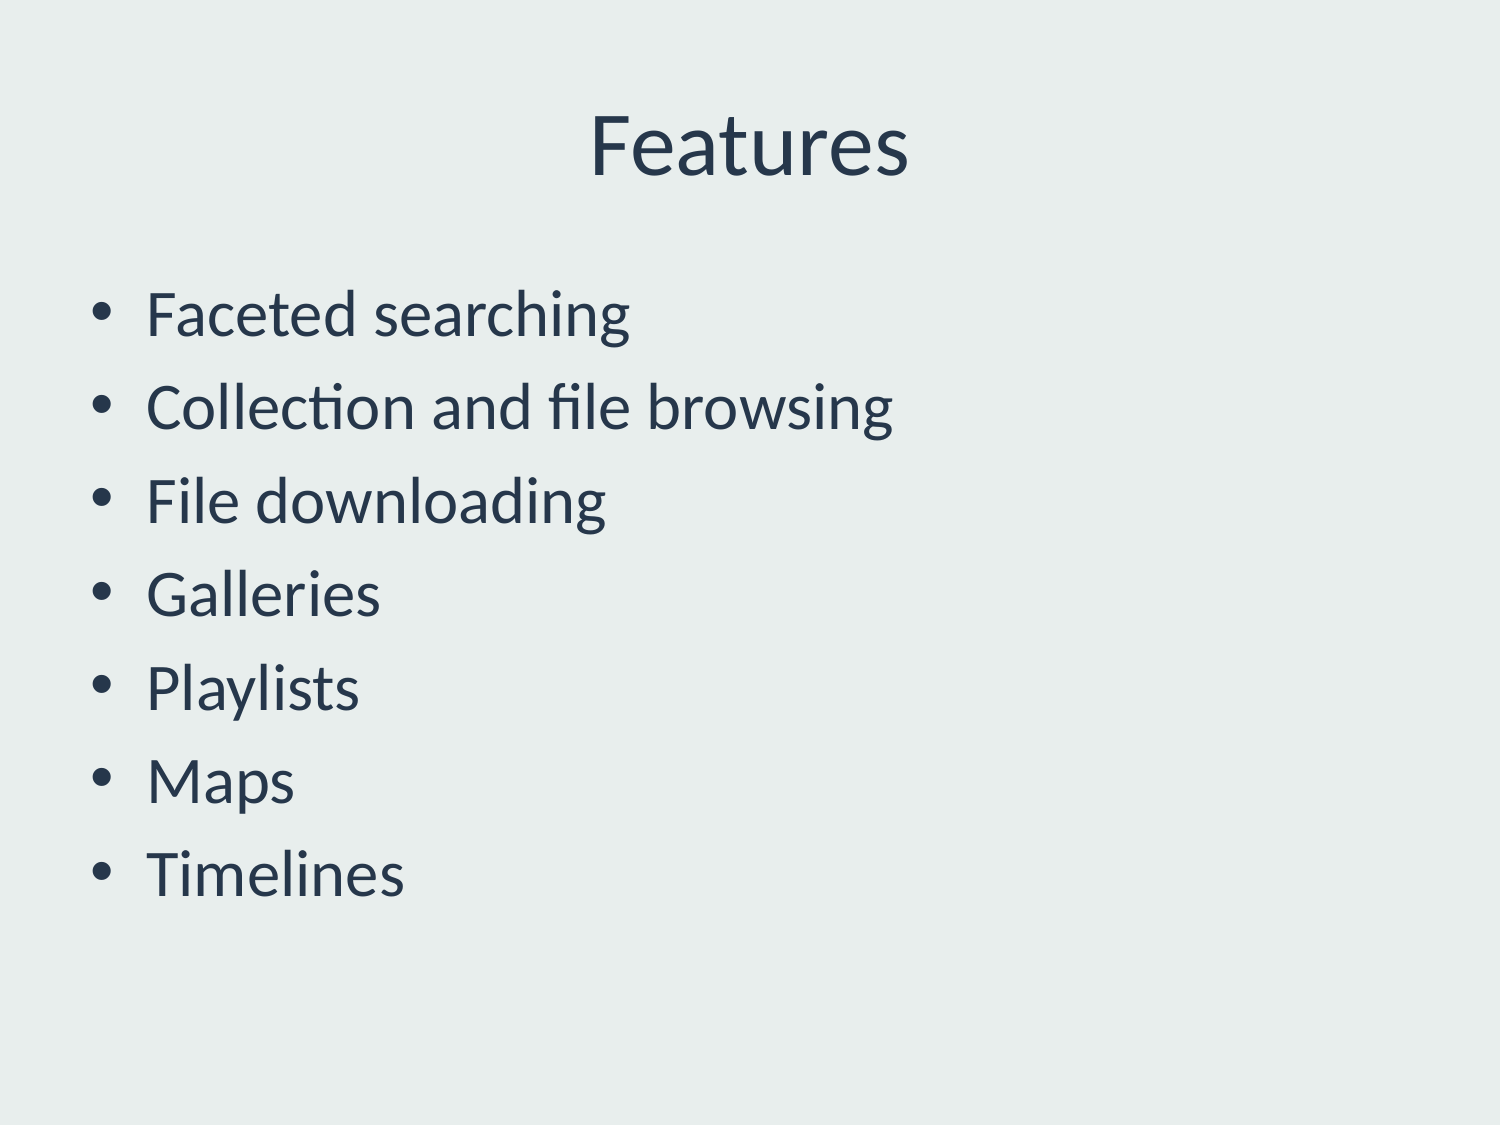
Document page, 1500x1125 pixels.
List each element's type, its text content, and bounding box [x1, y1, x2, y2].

title Features [75, 45, 1425, 233]
list Faceted searching Collection and file browsing File downloading Galleries Playlists Maps Timelines [75, 262, 1425, 1005]
